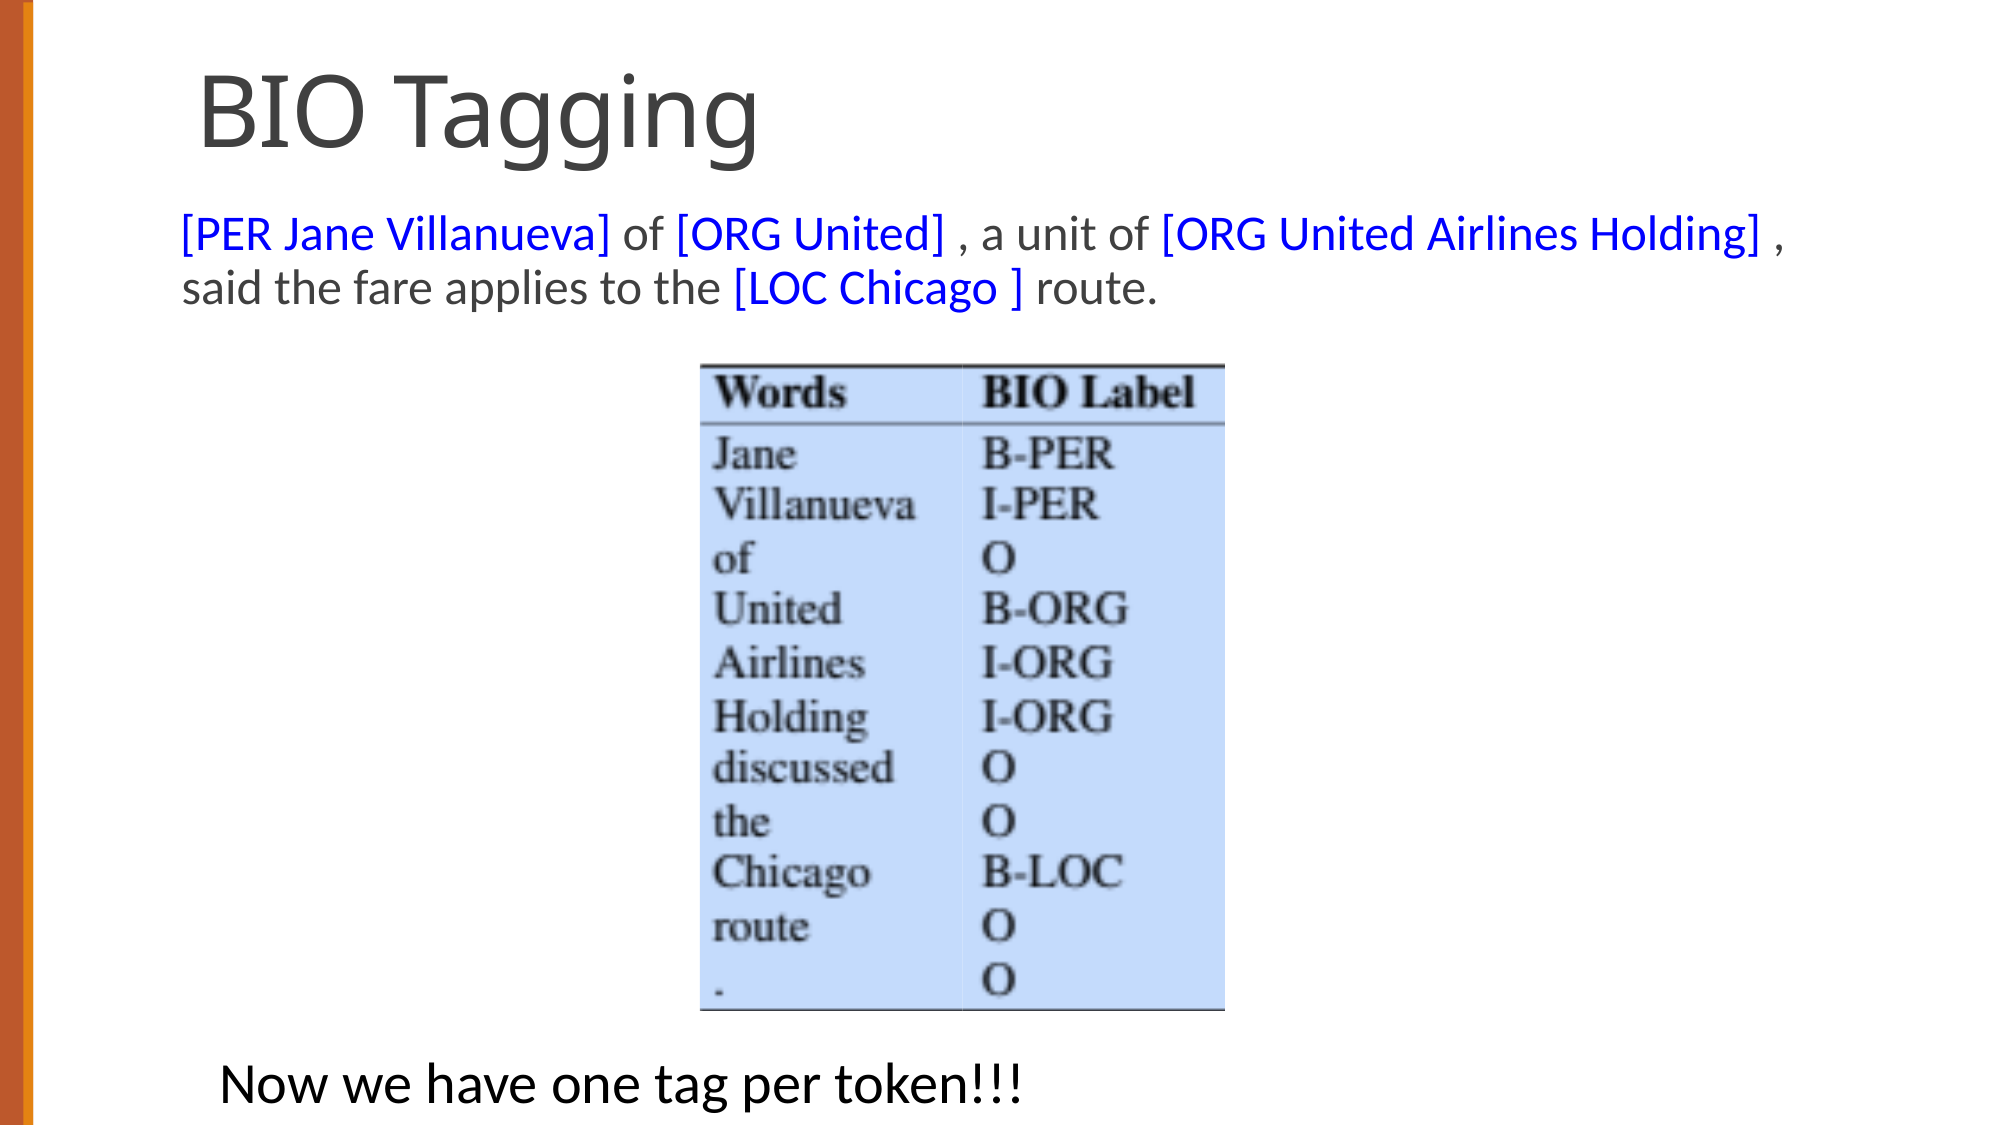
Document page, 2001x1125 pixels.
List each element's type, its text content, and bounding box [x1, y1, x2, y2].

list [PER Jane Villanueva] of [ORG United] , a unit of [ORG United Airlines Holding] , said the fare applies to the [LOC Chicago ] route. [180, 200, 1830, 1013]
text_box Now we have one tag per token!!! [204, 1038, 1041, 1123]
picture [699, 361, 1226, 1012]
title BIO Tagging [180, 26, 1830, 175]
